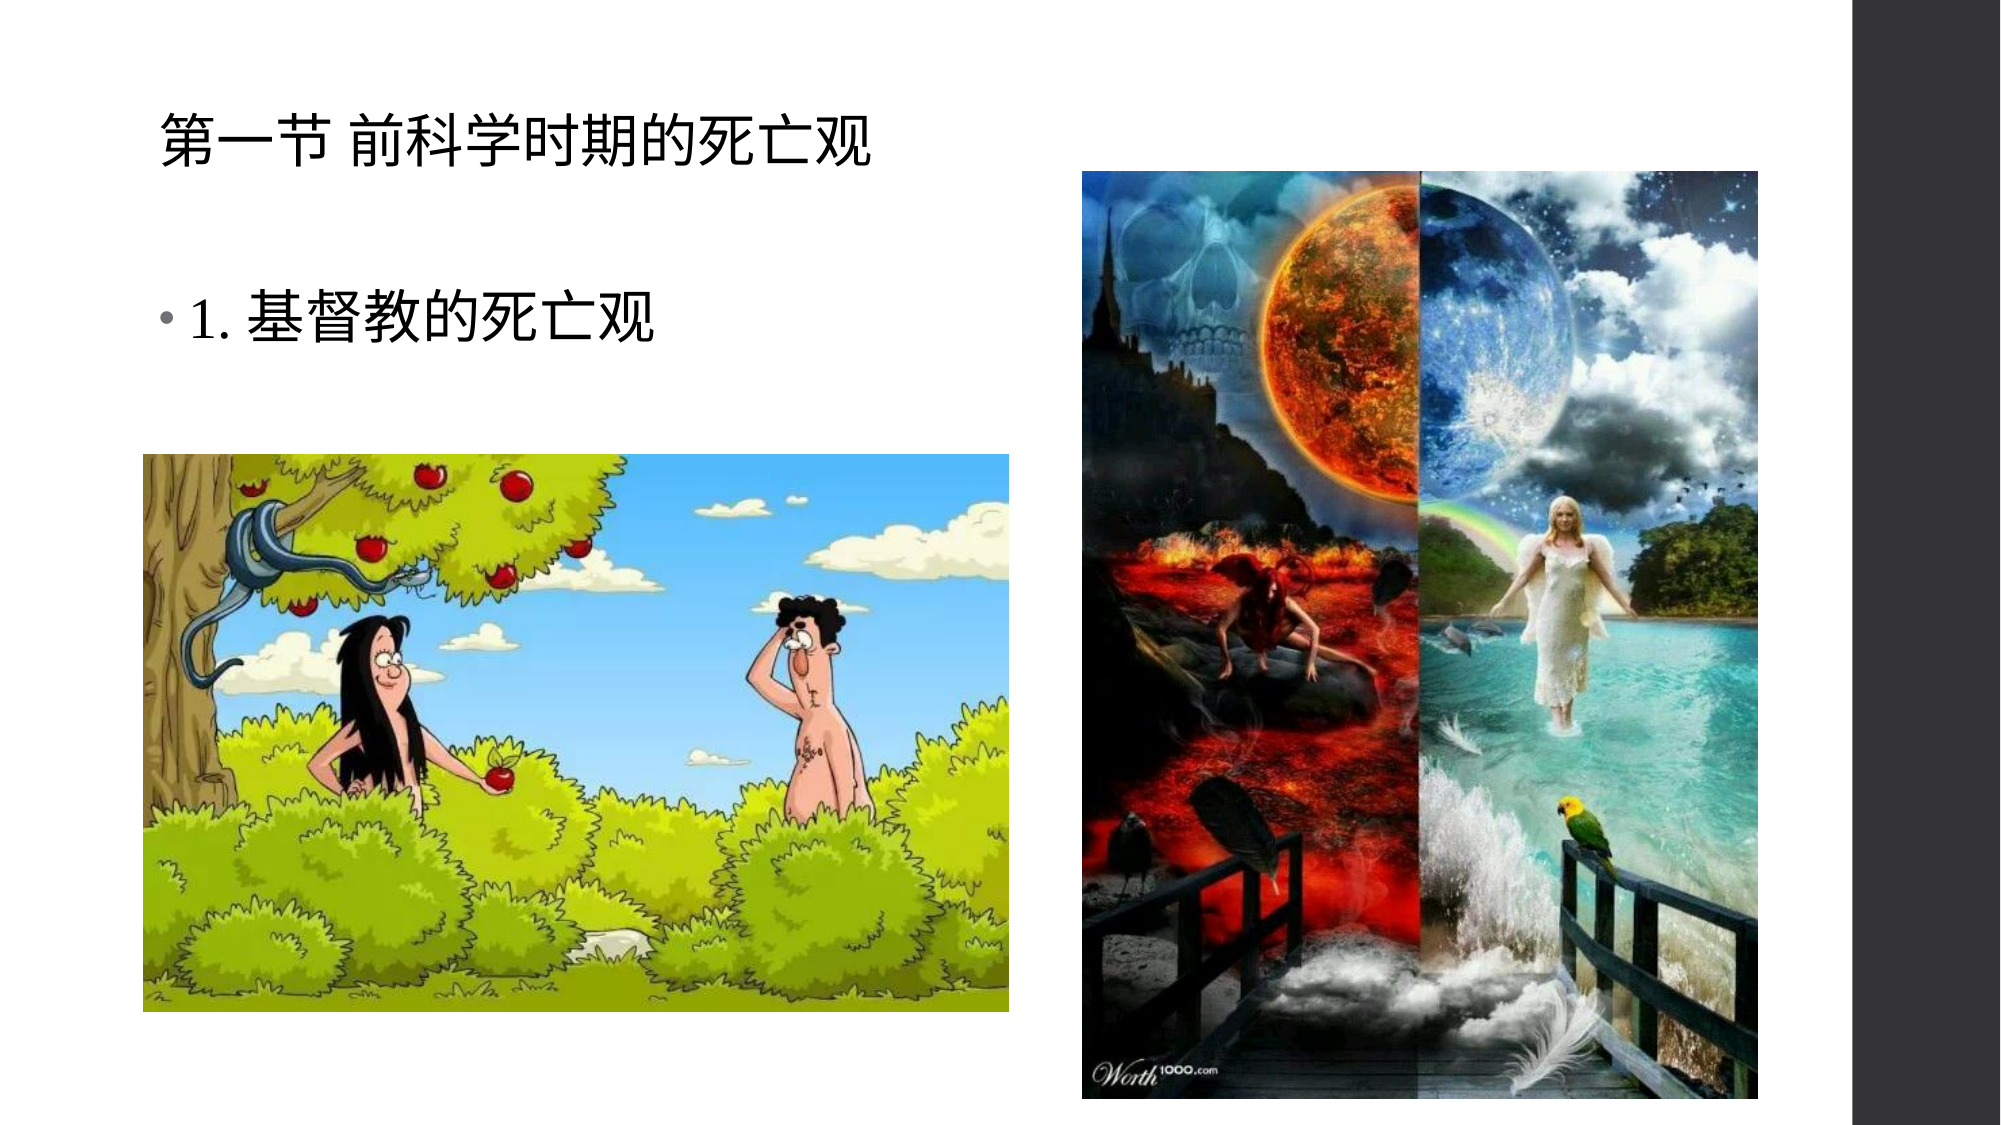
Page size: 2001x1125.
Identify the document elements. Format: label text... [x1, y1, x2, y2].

title 第一节 前科学时期的死亡观 [143, 51, 1734, 184]
picture [143, 454, 1009, 1012]
list 1.基督教的死亡观 [143, 278, 1075, 993]
picture [1082, 171, 1758, 1100]
